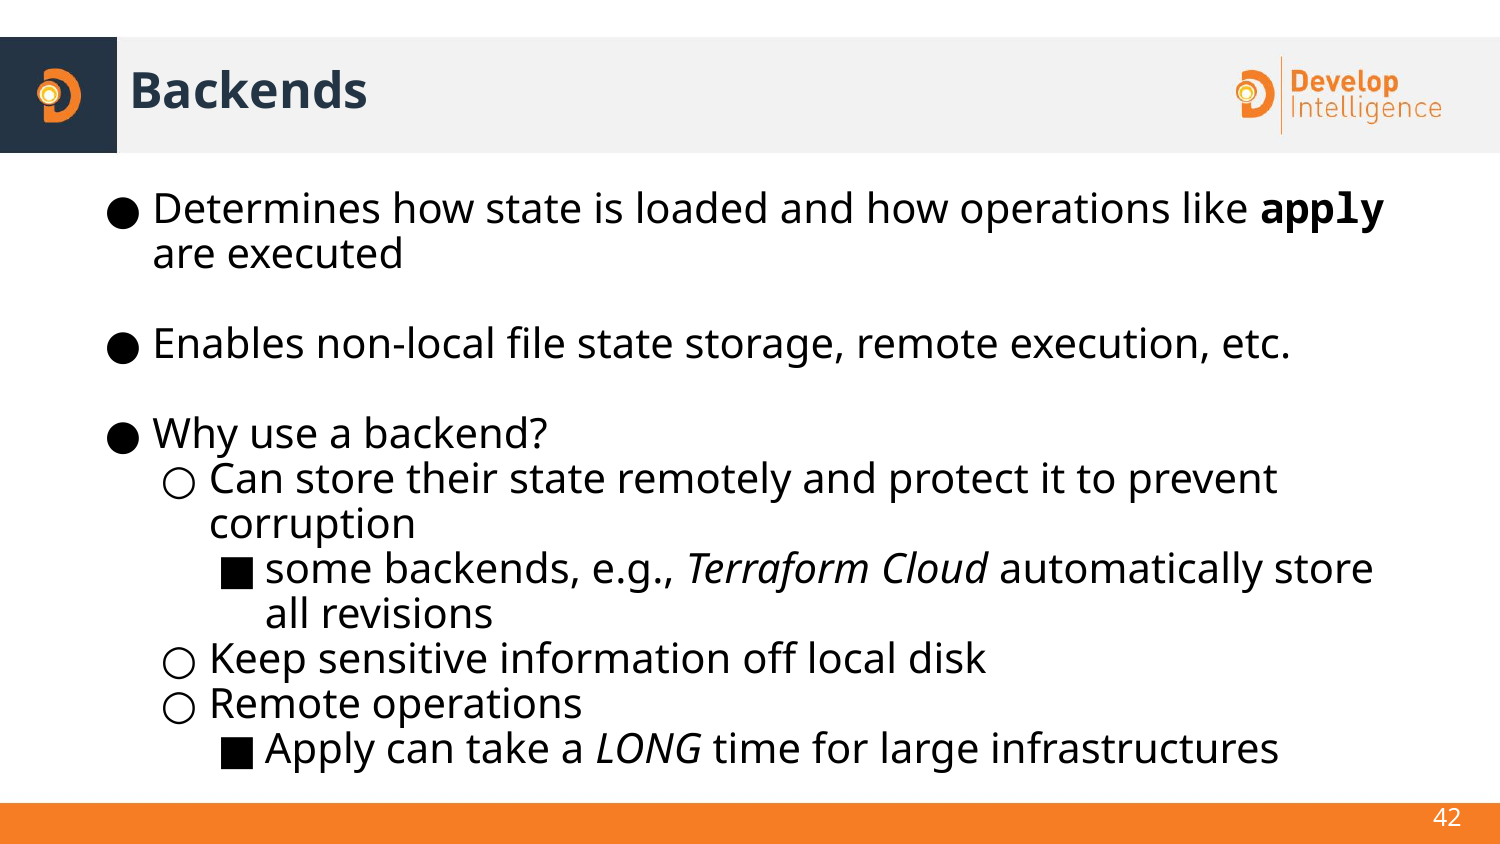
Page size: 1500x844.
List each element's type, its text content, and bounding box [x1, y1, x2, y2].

title Backends [118, 36, 1500, 148]
list Determines how state is loaded and how operations like apply are executed Enables non-local file state storage, remote execution, etc. Why use a backend? Can store their state remotely and protect it to prevent corruption some backends, e.g., Terraform Cloud automatically store all revisions Keep sensitive information off local disk Remote operations Apply can take a LONG time for large infrastructures [85, 182, 1431, 767]
picture [0, 0, 1500, 844]
slide_number 42 [1396, 800, 1499, 838]
